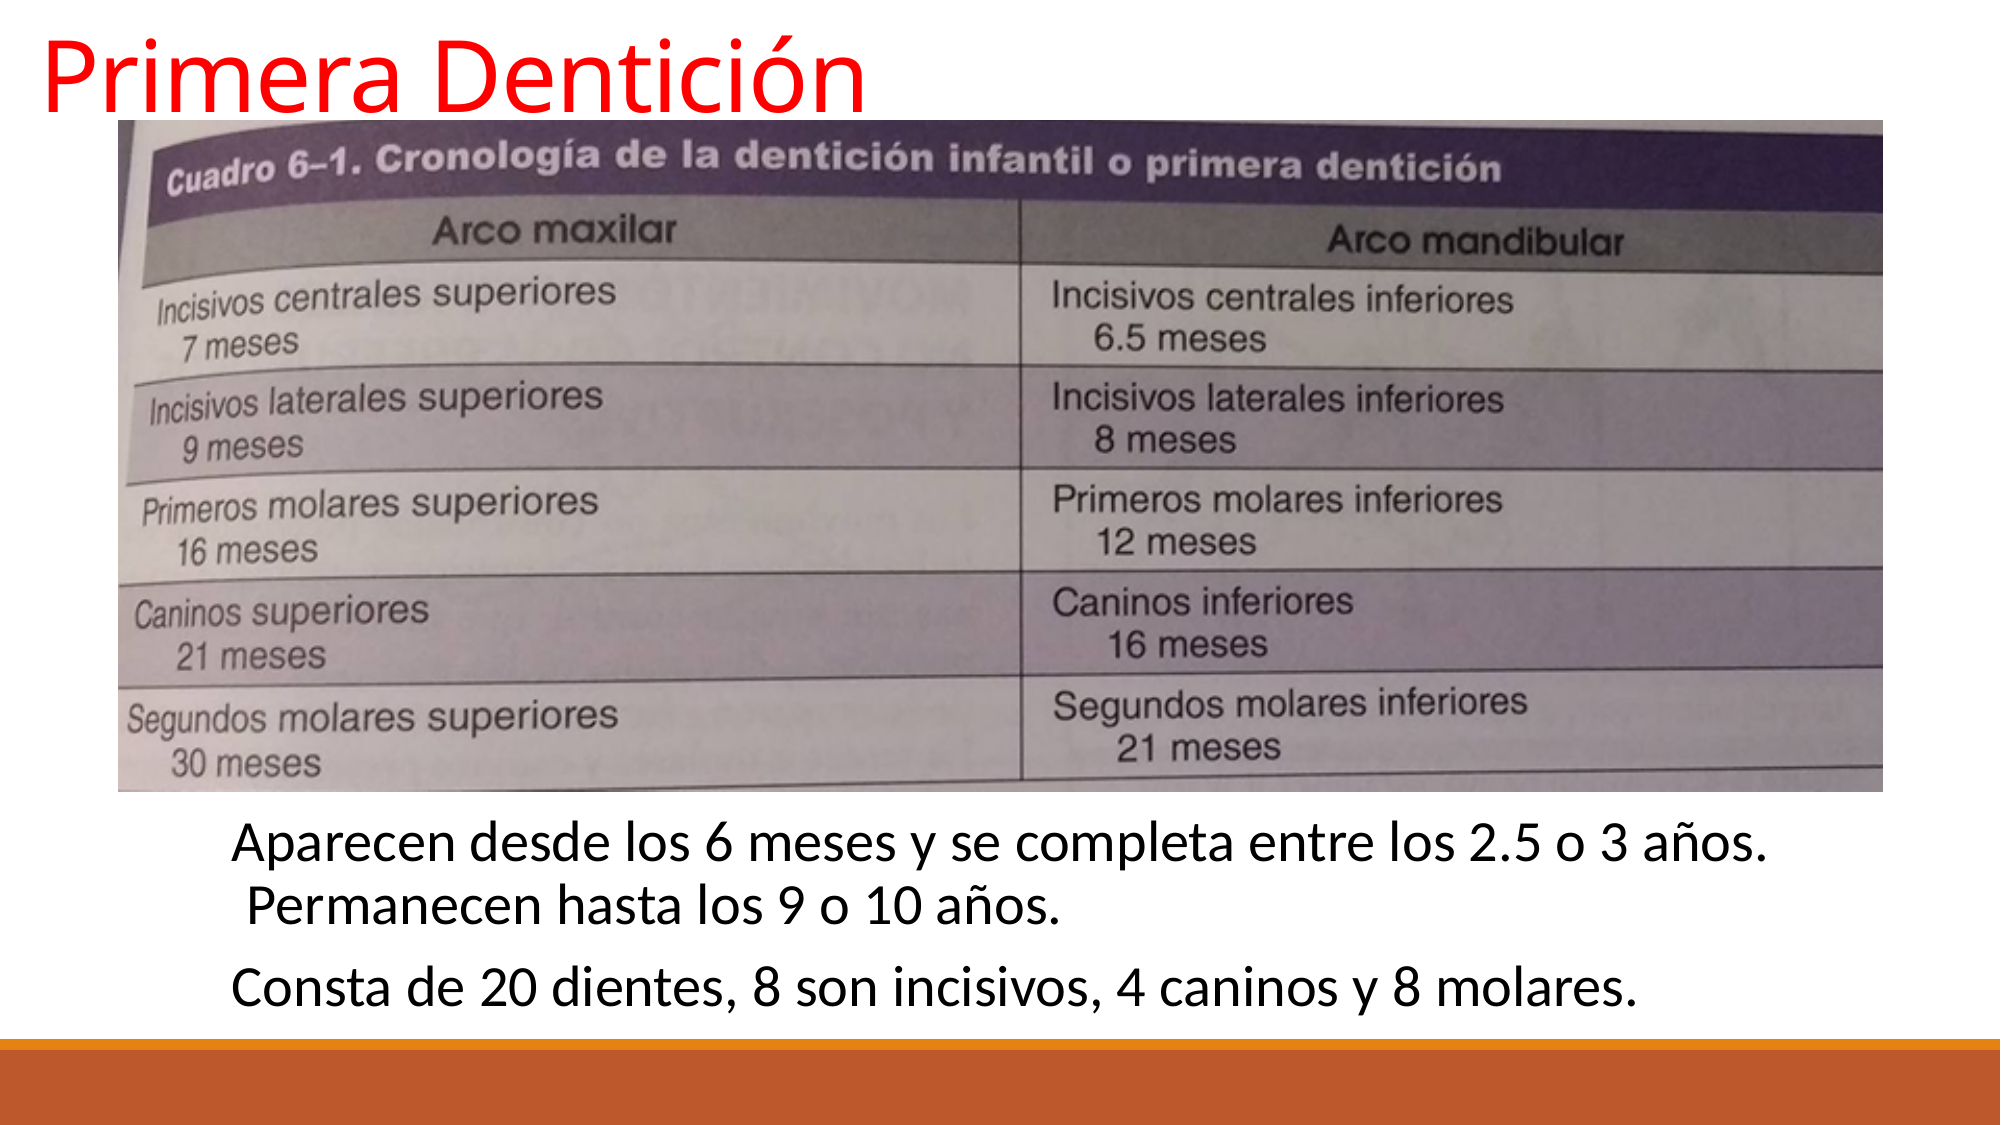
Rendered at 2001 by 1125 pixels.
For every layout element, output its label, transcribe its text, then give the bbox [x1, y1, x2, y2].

title Primera Dentición [19, 11, 1883, 121]
picture [117, 119, 1884, 792]
list Aparecen desde los 6 meses y se completa entre los 2.5 o 3 años. Permanecen hasta los 9 o 10 años. Consta de 20 dientes, 8 son incisivos, 4 caninos y 8 molares. [211, 791, 2000, 1125]
